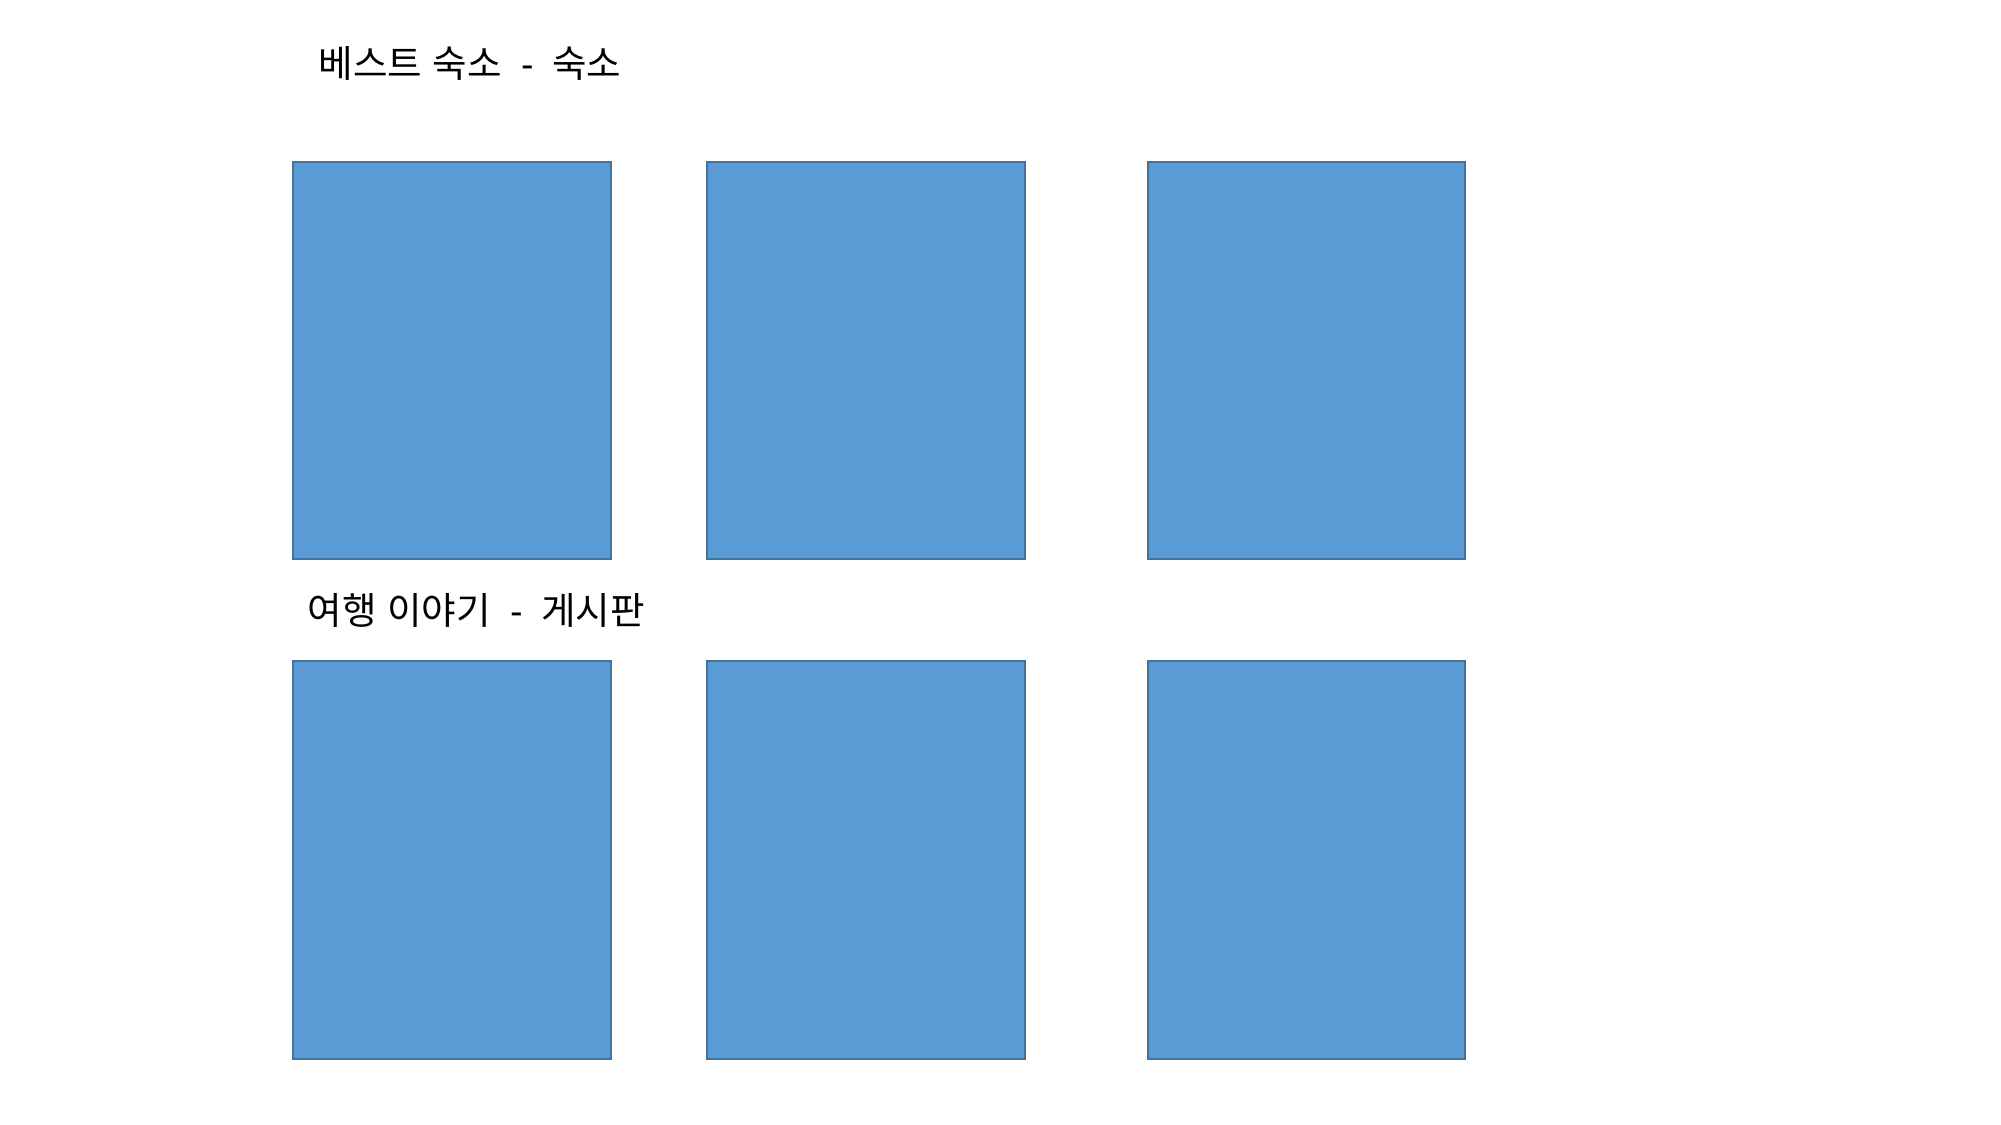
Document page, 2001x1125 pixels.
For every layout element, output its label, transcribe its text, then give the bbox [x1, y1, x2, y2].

text_box [1147, 660, 1466, 1060]
text_box [706, 660, 1026, 1060]
text_box [706, 161, 1026, 560]
text_box [292, 161, 612, 560]
text_box 여행 이야기 - 게시판 [293, 580, 708, 640]
text_box [292, 660, 612, 1060]
text_box [1147, 161, 1466, 560]
text_box 베스트 숙소 - 숙소 [304, 32, 838, 93]
